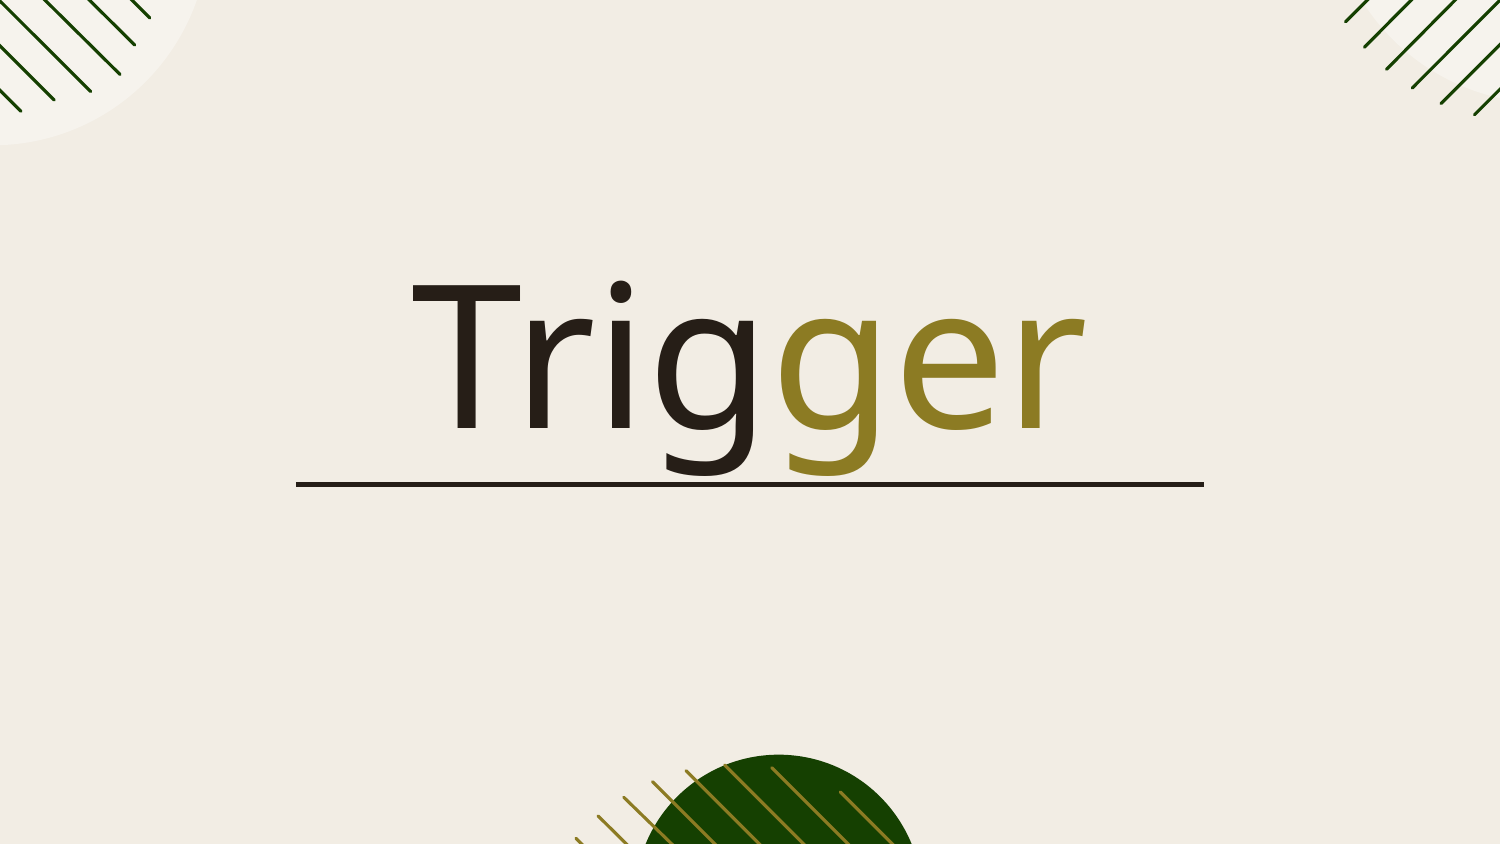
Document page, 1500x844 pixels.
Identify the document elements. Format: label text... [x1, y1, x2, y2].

title Trigger [176, 210, 1324, 484]
